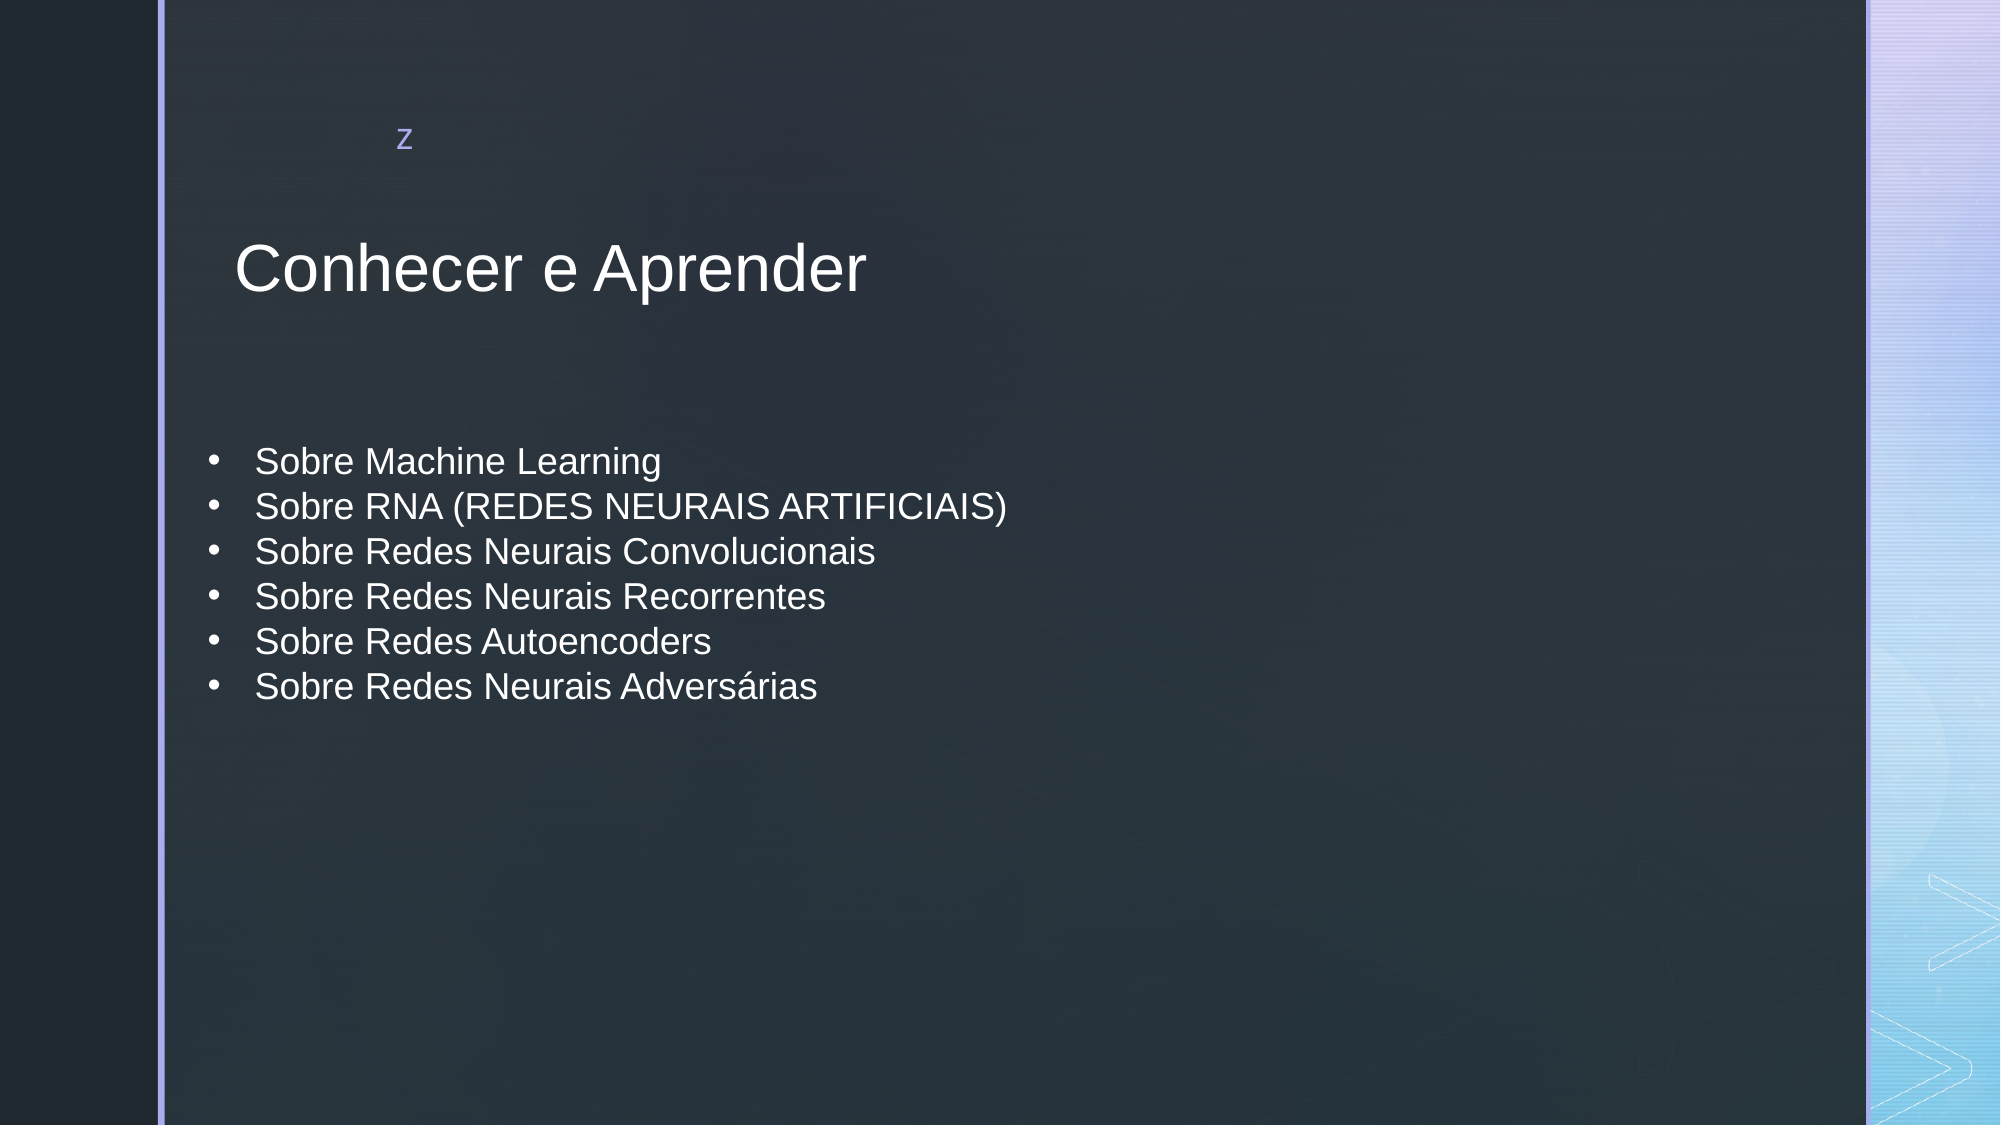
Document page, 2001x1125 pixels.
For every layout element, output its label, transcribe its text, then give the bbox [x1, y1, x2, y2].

text_box Conhecer e Aprender [219, 217, 1221, 313]
text_box Sobre Machine Learning Sobre RNA (REDES NEURAIS ARTIFICIAIS) Sobre Redes Neurais Convolucionais Sobre Redes Neurais Recorrentes Sobre Redes Autoencoders Sobre Redes Neurais Adversárias [192, 429, 1194, 715]
picture [1871, 0, 2001, 1125]
